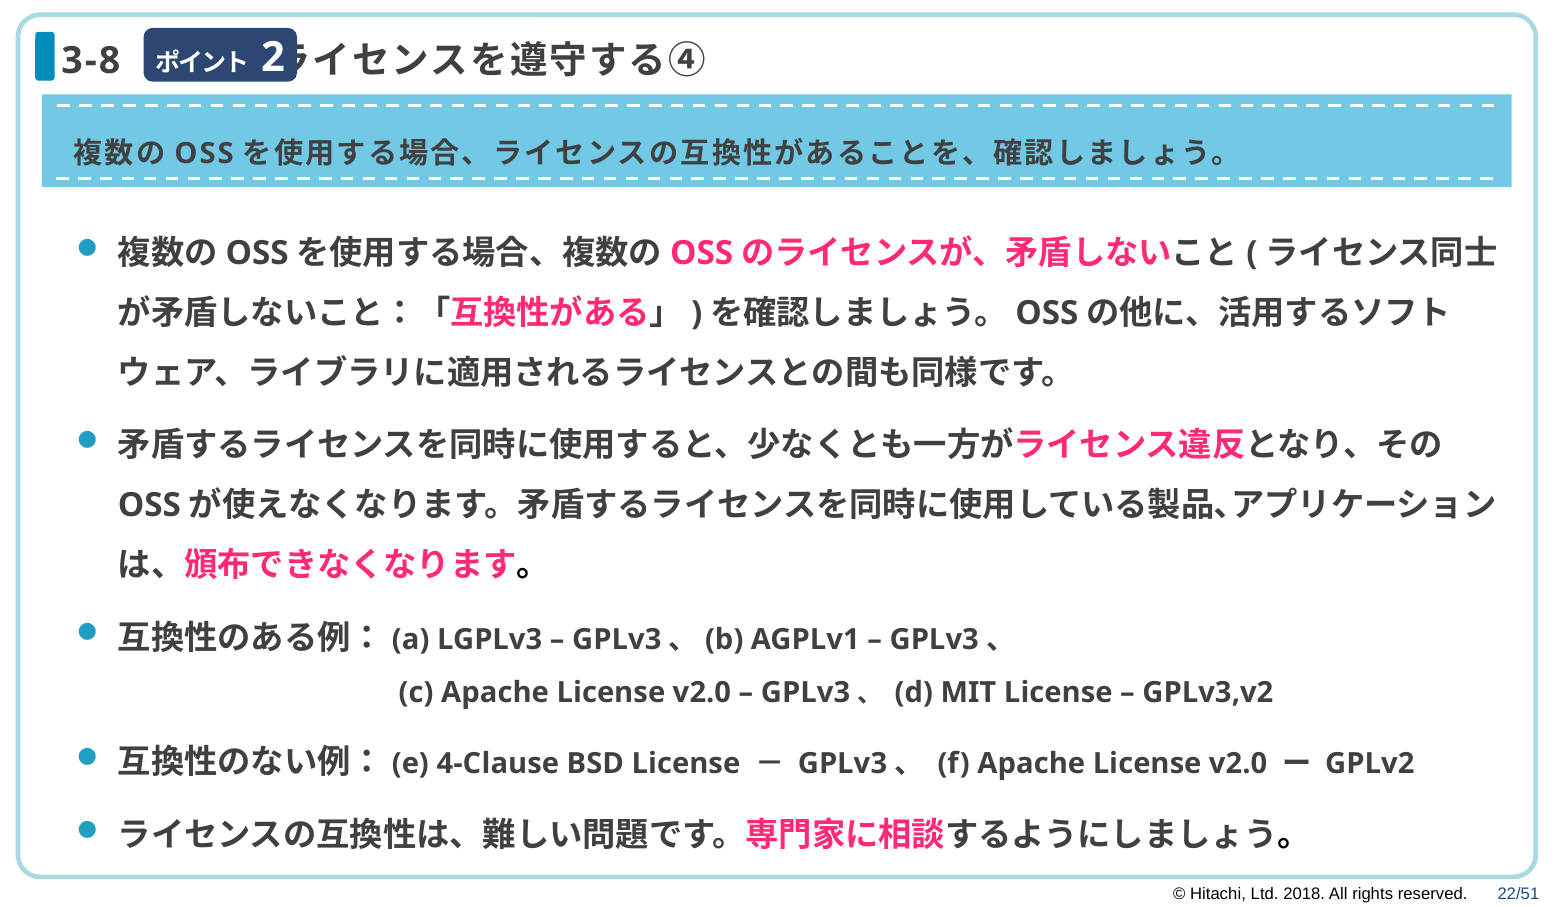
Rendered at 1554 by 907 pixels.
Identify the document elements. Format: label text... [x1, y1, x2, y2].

text_box 複数のOSSを使用する場合、複数のOSSのライセンスが、矛盾しないこと(ライセンス同士が矛盾しないこと：「互換性がある」)を確認しましょう。OSSの他に、活用するソフトウェア、ライブラリに適用されるライセンスとの間も同様です。 矛盾するライセンスを同時に使用すると、少なくとも一方がライセンス違反となり、そのOSSが使えなくなります。矛盾するライセンスを同時に使用している製品､アプリケーションは、頒布できなくなります。 互換性のある例：(a) LGPLv3 – GPLv3、(b) AGPLv1 – GPLv3、 (c) Apache License v2.0 – GPLv3、 (d) MIT License – GPLv3,v2 互換性のない例：(e) 4-Clause BSD License － GPLv3、 (f) Apache License v2.0 ー GPLv2 ライセンスの互換性は、難しい問題です。専門家に相談するようにしましょう。 [61, 204, 1521, 907]
title 3-8 ライセンスを遵守する④ [46, 34, 1521, 91]
text_box [42, 94, 1512, 188]
text_box ポイント 2 [143, 27, 298, 82]
text_box 複数のOSSを使用する場合、ライセンスの互換性があることを、確認しましょう。 [61, 117, 1505, 188]
